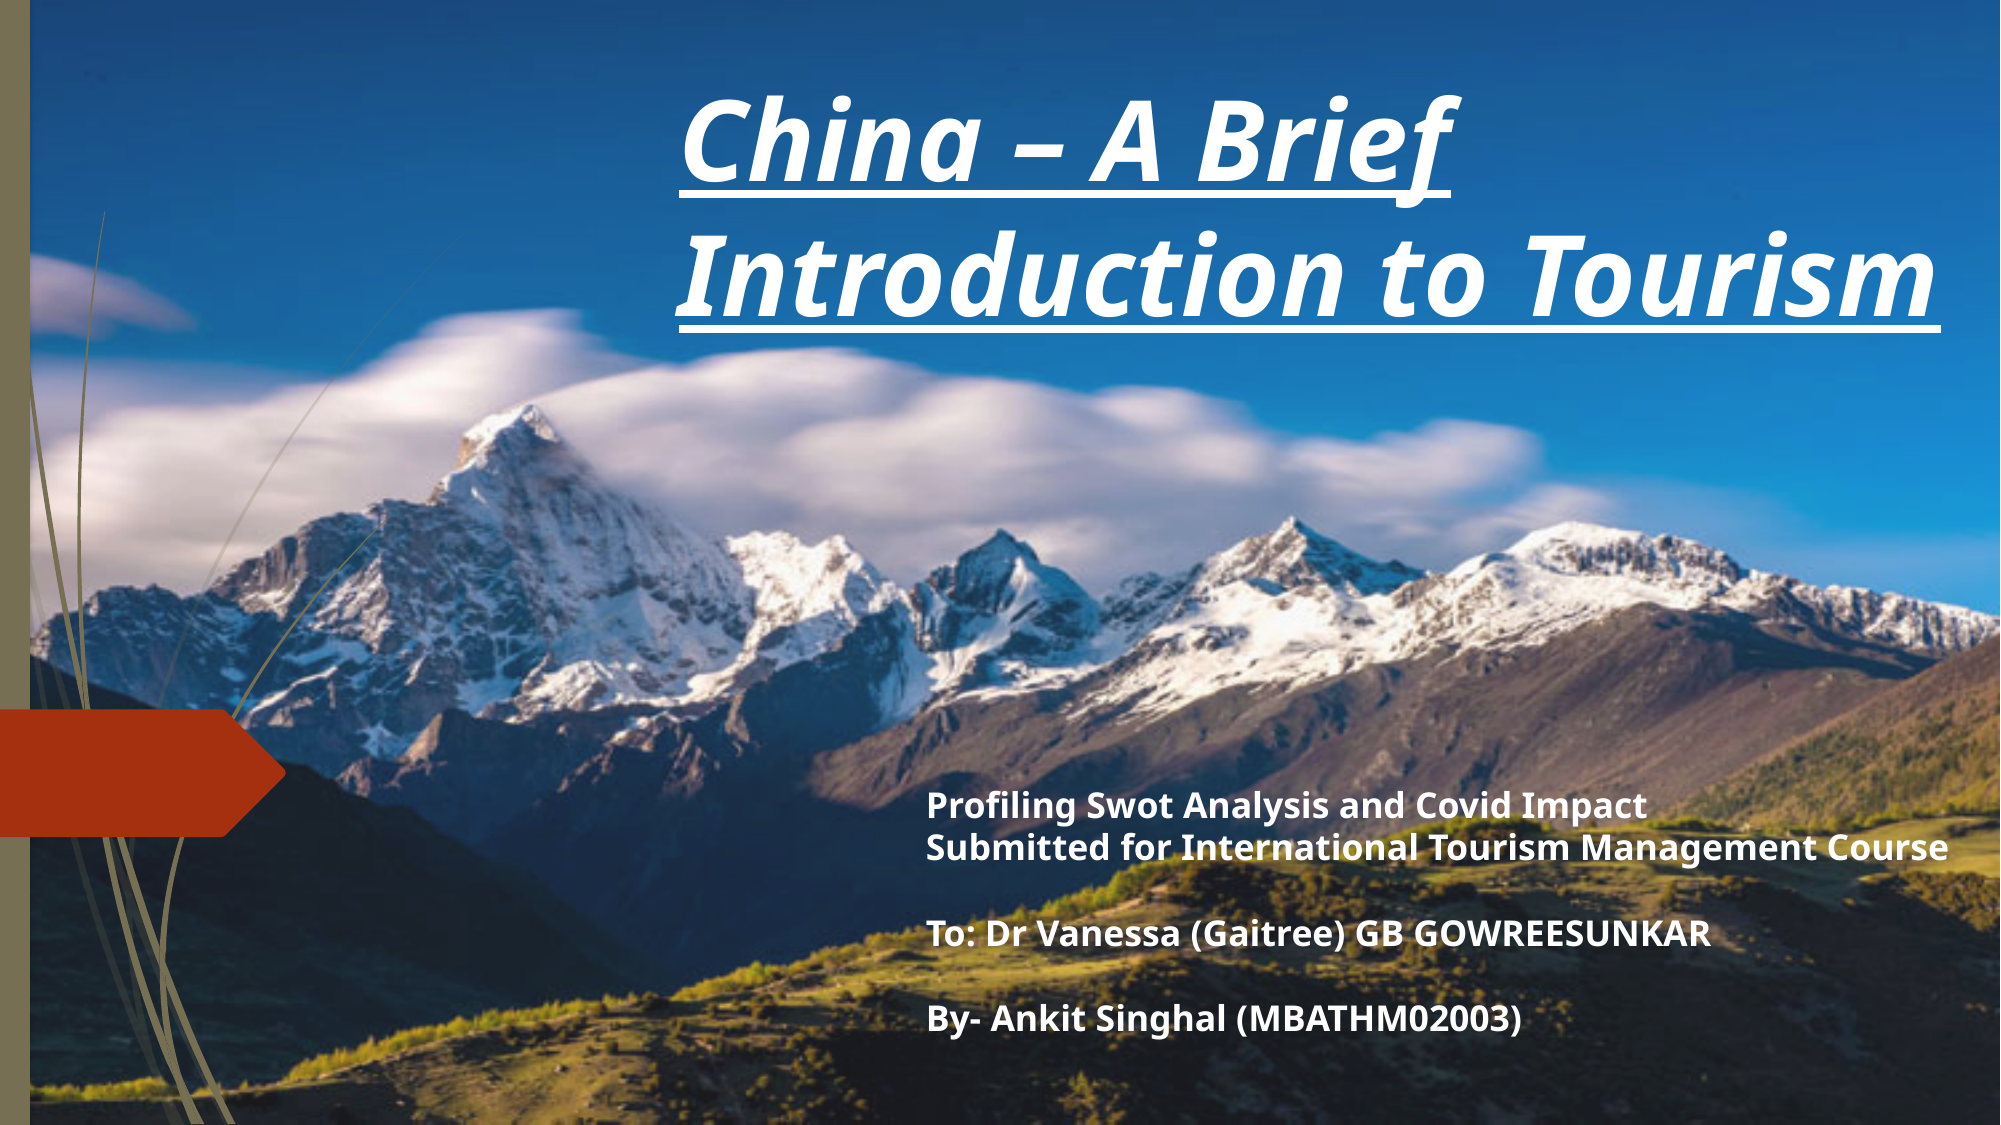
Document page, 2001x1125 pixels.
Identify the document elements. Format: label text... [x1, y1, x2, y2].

title China – A Brief Introduction to Tourism [663, 0, 2000, 347]
subtitle Profiling Swot Analysis and Covid Impact Submitted for International Tourism Management Course To: Dr Vanessa (Gaitree) GB GOWREESUNKAR By- Ankit Singhal (MBATHM02003) [910, 774, 2000, 1050]
